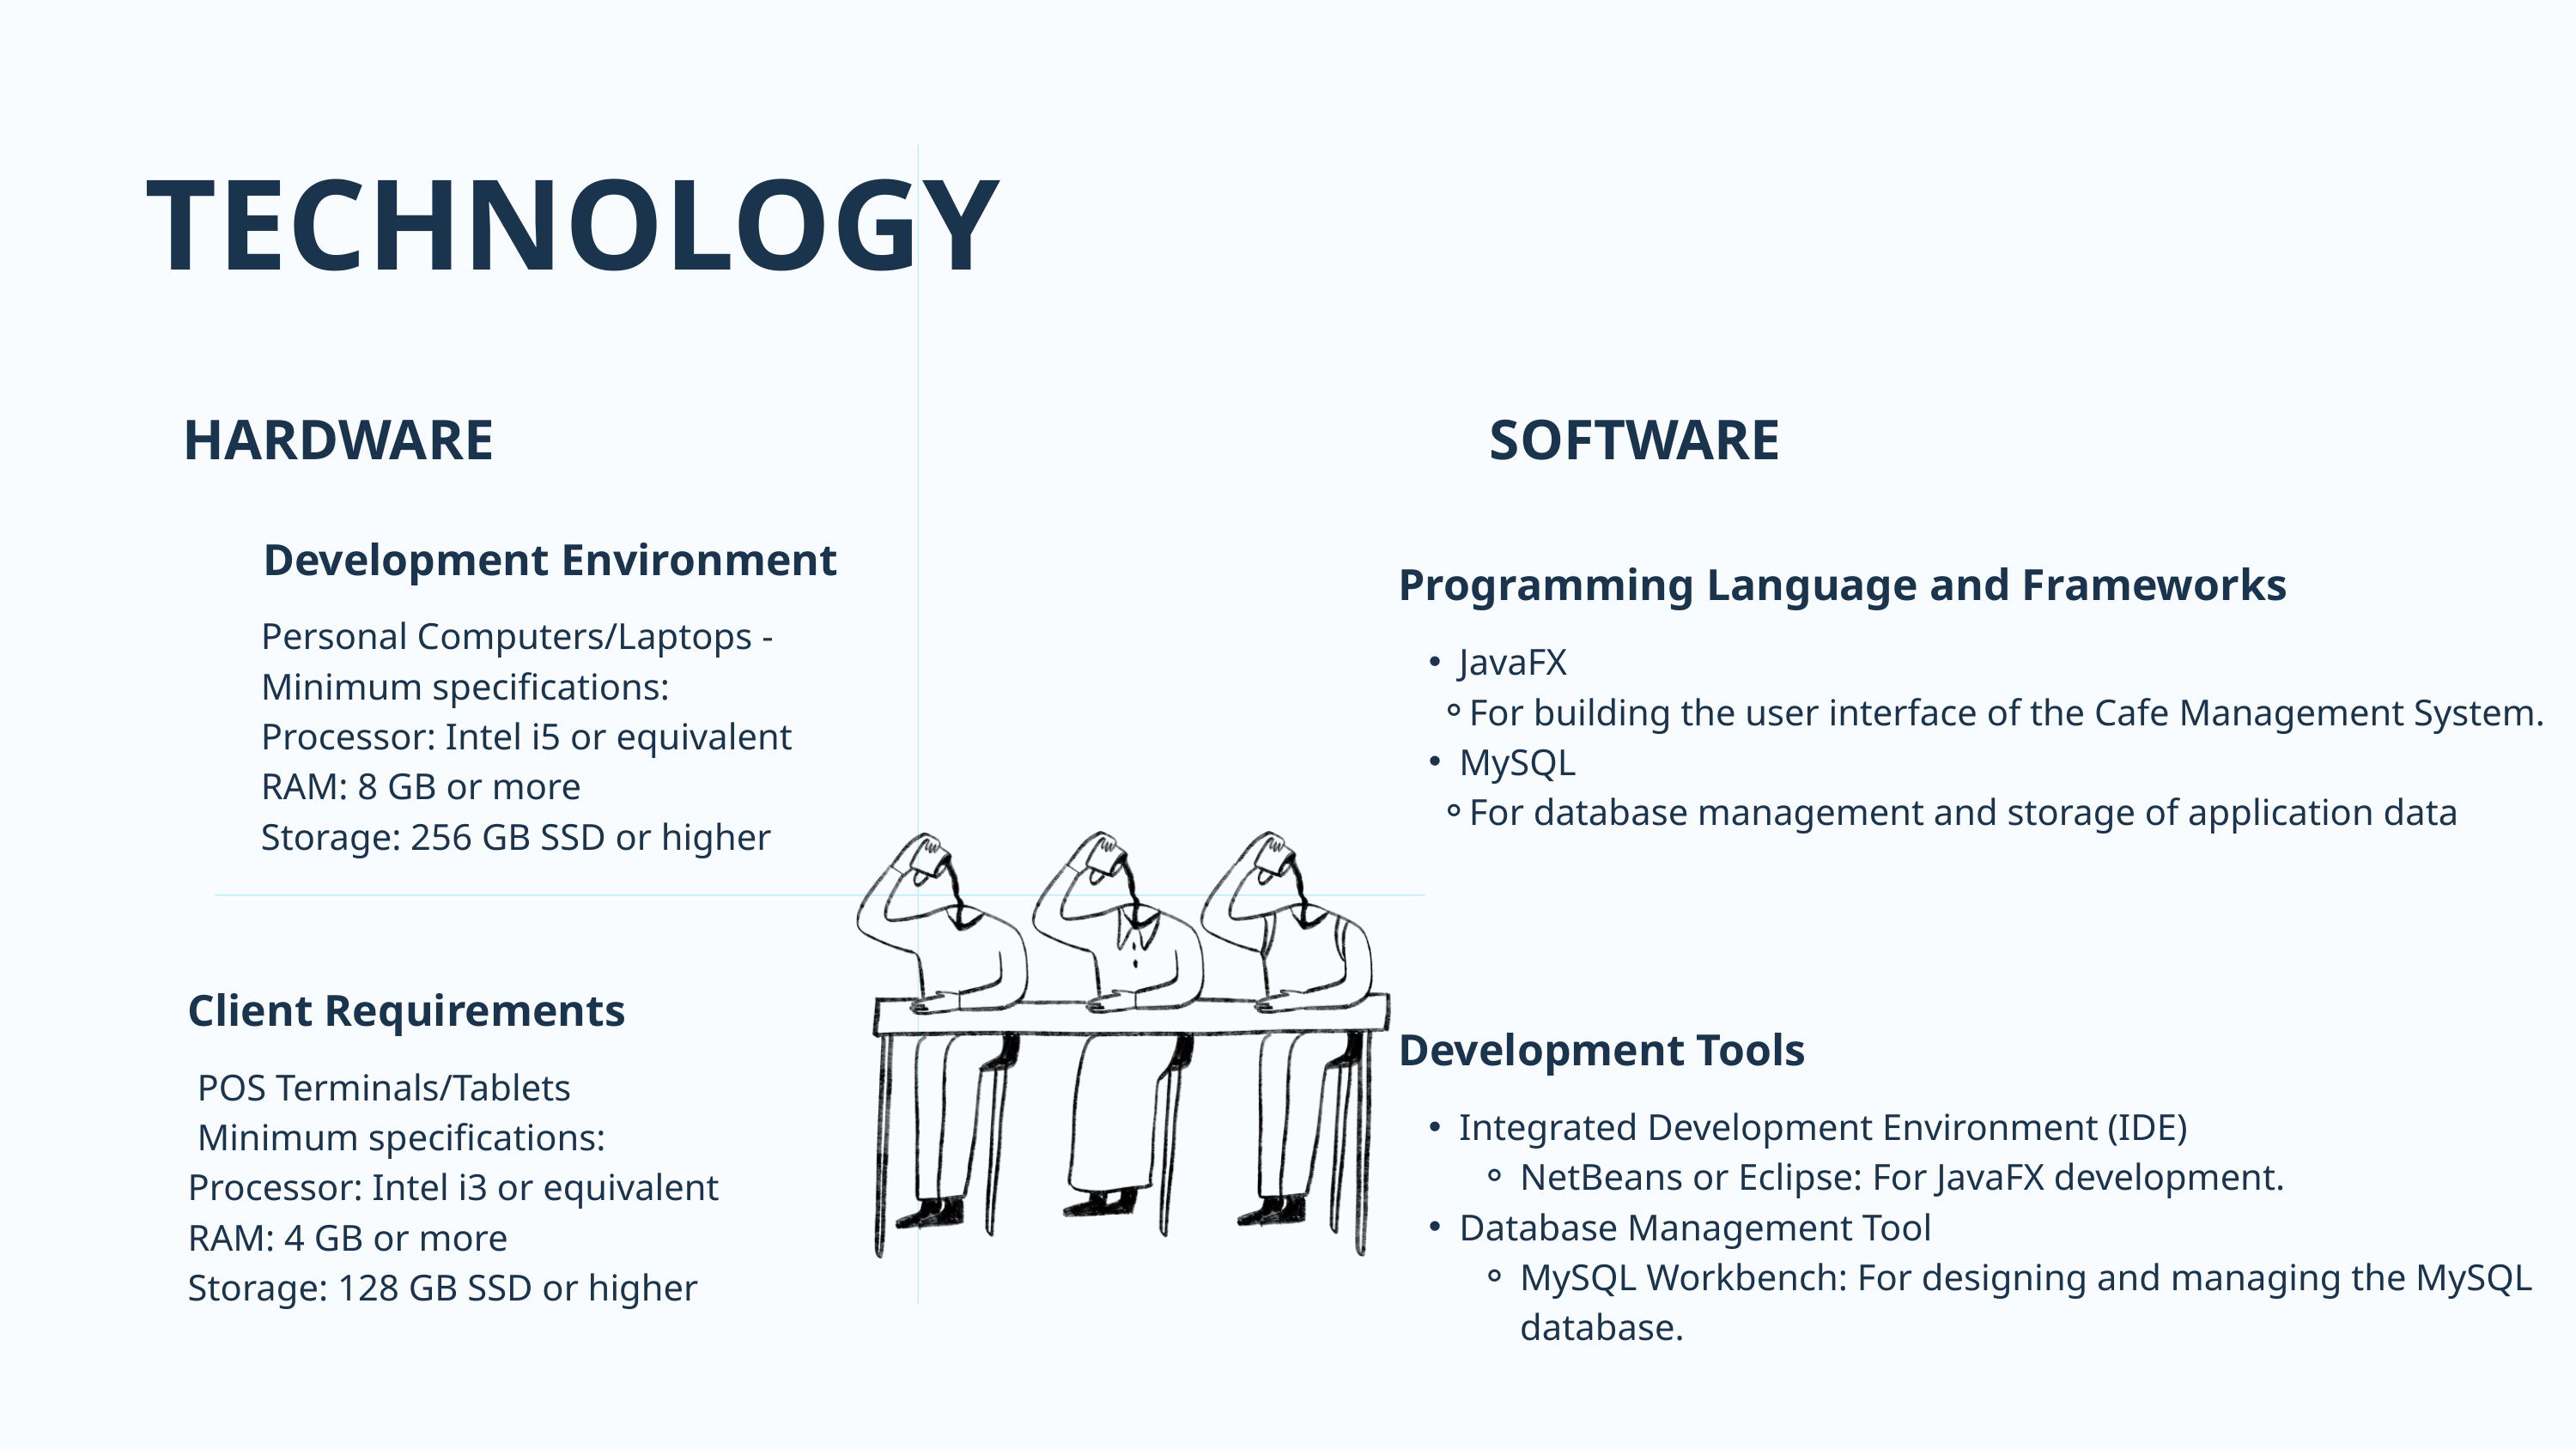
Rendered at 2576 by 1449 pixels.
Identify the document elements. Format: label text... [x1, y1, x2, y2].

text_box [1398, 553, 2576, 878]
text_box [251, 527, 1462, 904]
text_box HARDWARE [58, 393, 619, 470]
text_box Integrated Development Environment (IDE) NetBeans or Eclipse: For JavaFX development. Database Management Tool MySQL Workbench: For designing and managing the MySQL database. [1402, 1097, 2576, 1349]
text_box SOFTWARE [1356, 393, 1916, 470]
text_box [856, 910, 1392, 977]
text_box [187, 979, 1399, 1355]
text_box Development Tools [1402, 1014, 2576, 1075]
text_box TECHNOLOGY [144, 144, 1092, 295]
